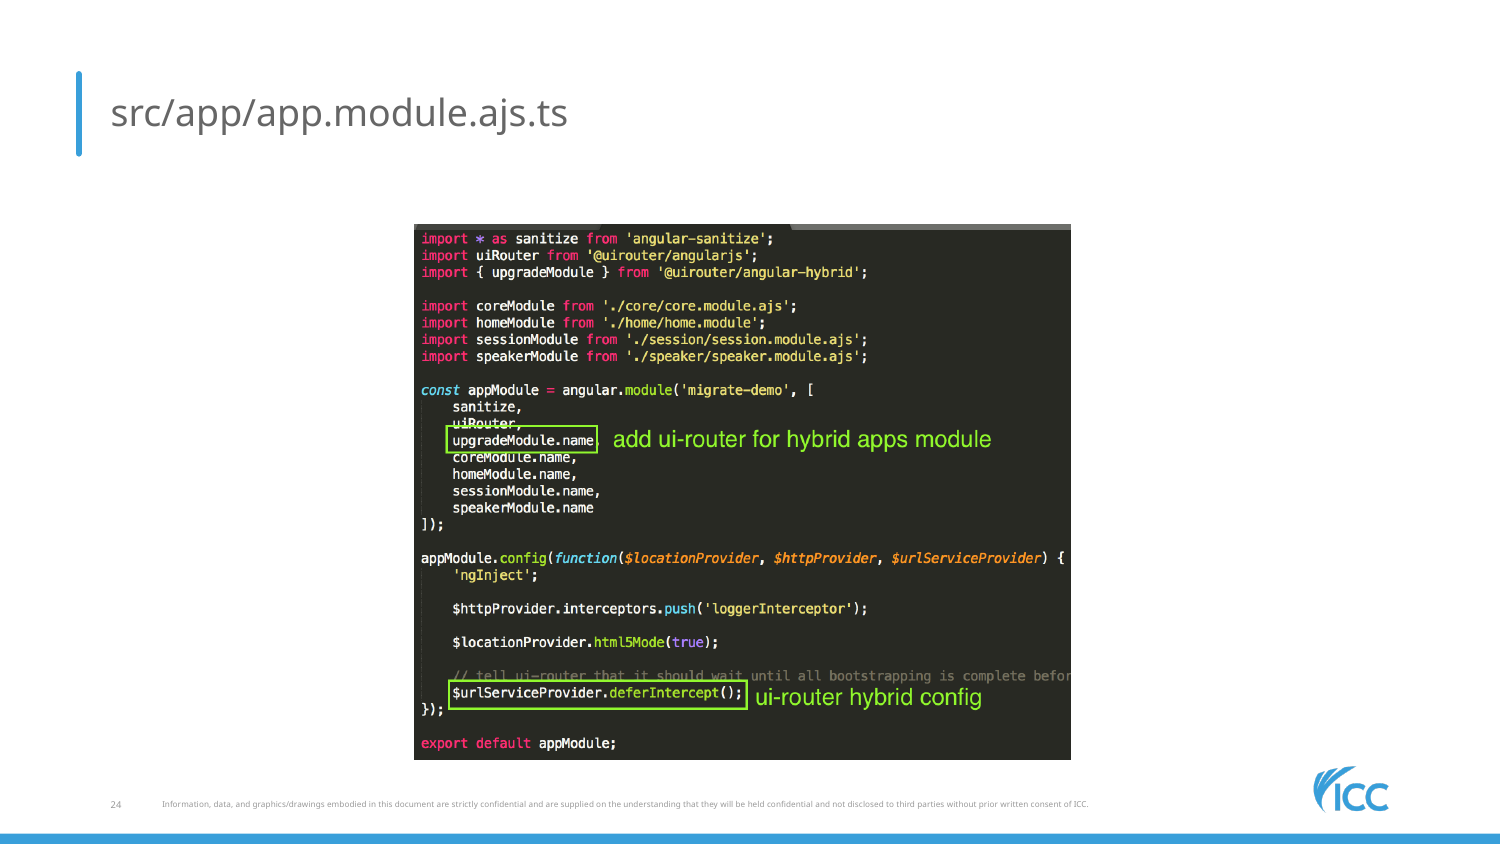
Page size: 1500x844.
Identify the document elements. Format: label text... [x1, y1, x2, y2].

slide_number 24 [95, 783, 156, 829]
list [414, 224, 1071, 760]
picture [1312, 765, 1390, 814]
title src/app/app.module.ajs.ts [95, 53, 1390, 176]
